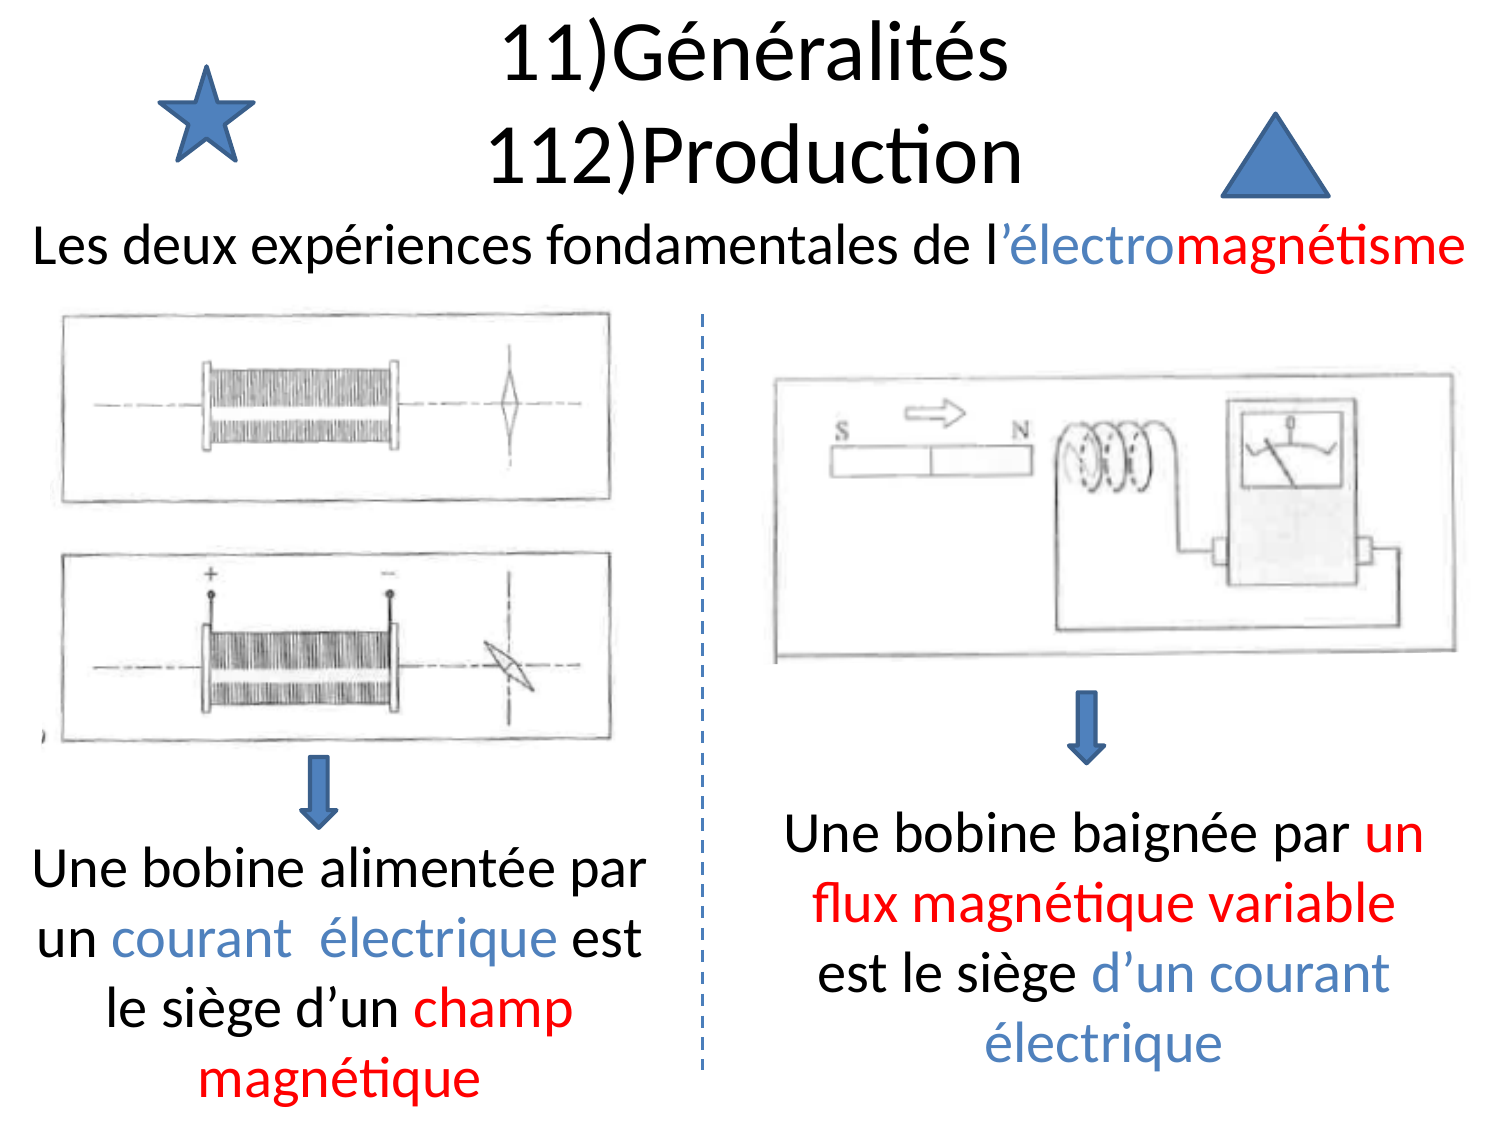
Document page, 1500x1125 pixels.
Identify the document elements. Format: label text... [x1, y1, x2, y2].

text_box [1066, 690, 1107, 766]
text_box [1220, 111, 1331, 199]
text_box [157, 64, 256, 163]
text_box Les deux expériences fondamentales de l’électromagnétisme [0, 199, 1500, 284]
text_box Une bobine baignée par un flux magnétique variable est le siège d’un courant électrique [761, 786, 1447, 1082]
text_box [299, 773, 339, 822]
title 11)Généralités 112)Production [0, 0, 1500, 199]
text_box Une bobine alimentée par un courant électrique est le siège d’un champ magnétique [0, 822, 683, 1117]
picture [41, 278, 656, 775]
picture [758, 361, 1482, 665]
